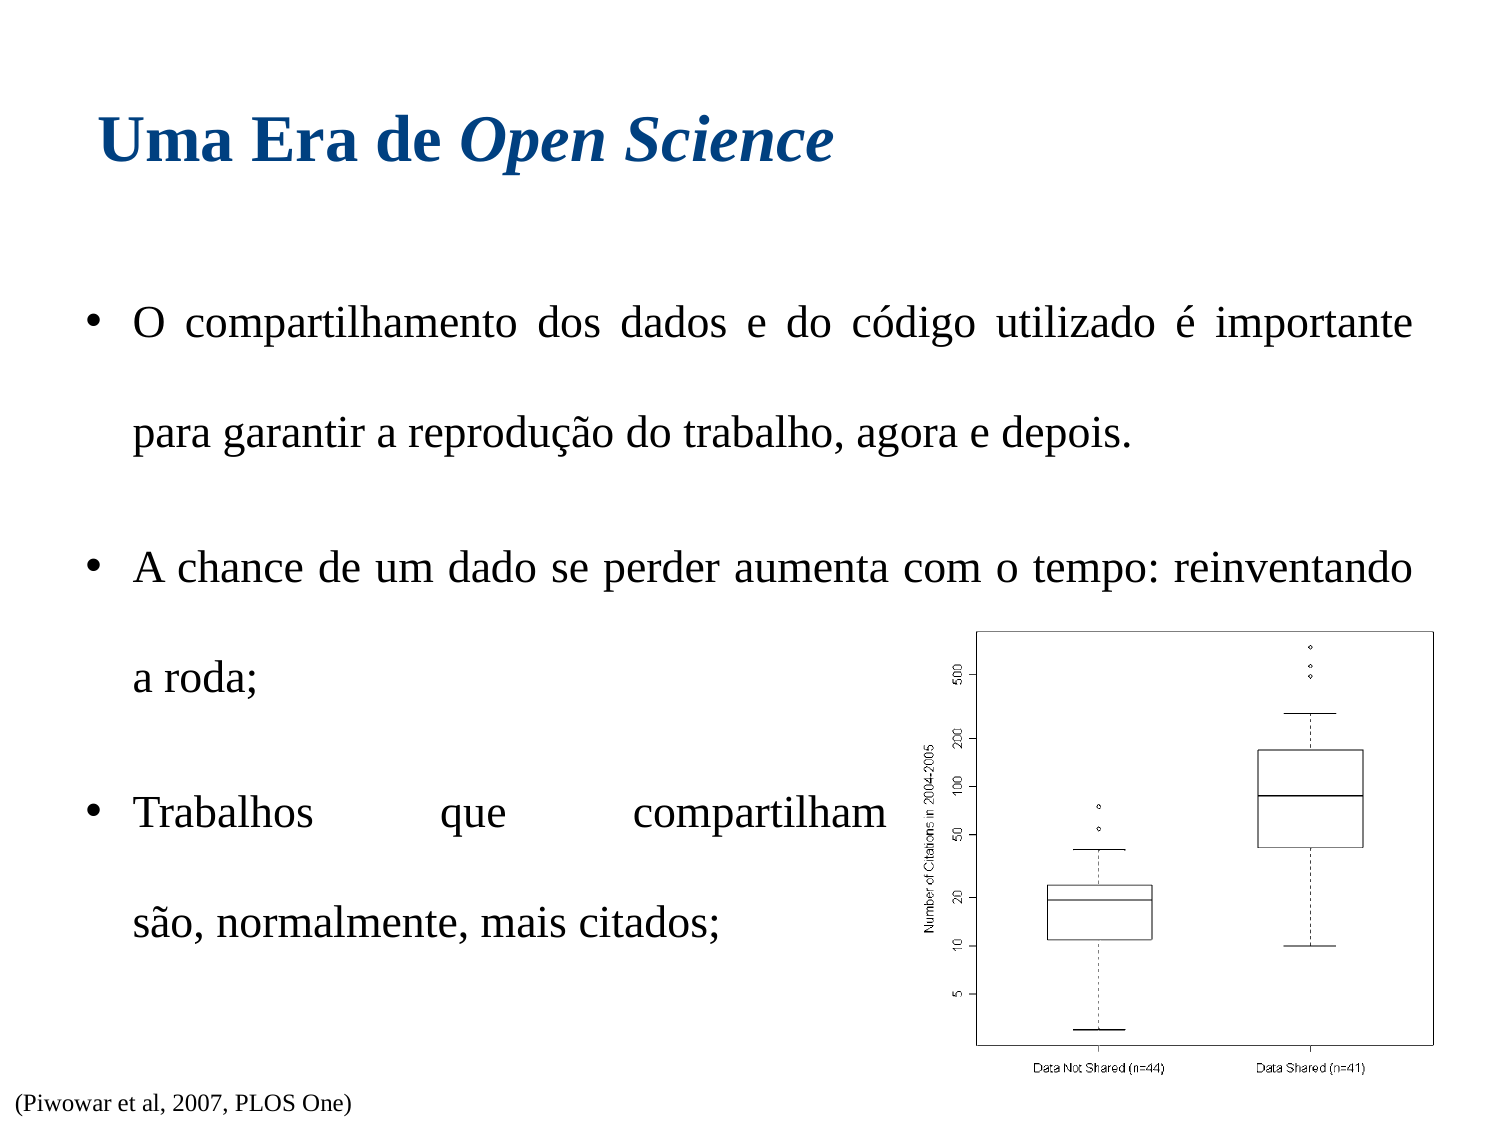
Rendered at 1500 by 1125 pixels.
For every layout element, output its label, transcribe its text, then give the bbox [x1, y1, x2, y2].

text_box Uma Era de Open Science [82, 86, 852, 182]
text_box (Piwowar et al, 2007, PLOS One) [0, 1079, 493, 1125]
text_box O compartilhamento dos dados e do código utilizado é importante para garantir a reprodução do trabalho, agora e depois. A chance de um dado se perder aumenta com o tempo: reinventando a roda; Trabalhos que compartilham os dados são, normalmente, mais citados; [70, 229, 1430, 955]
picture [911, 620, 1444, 1078]
